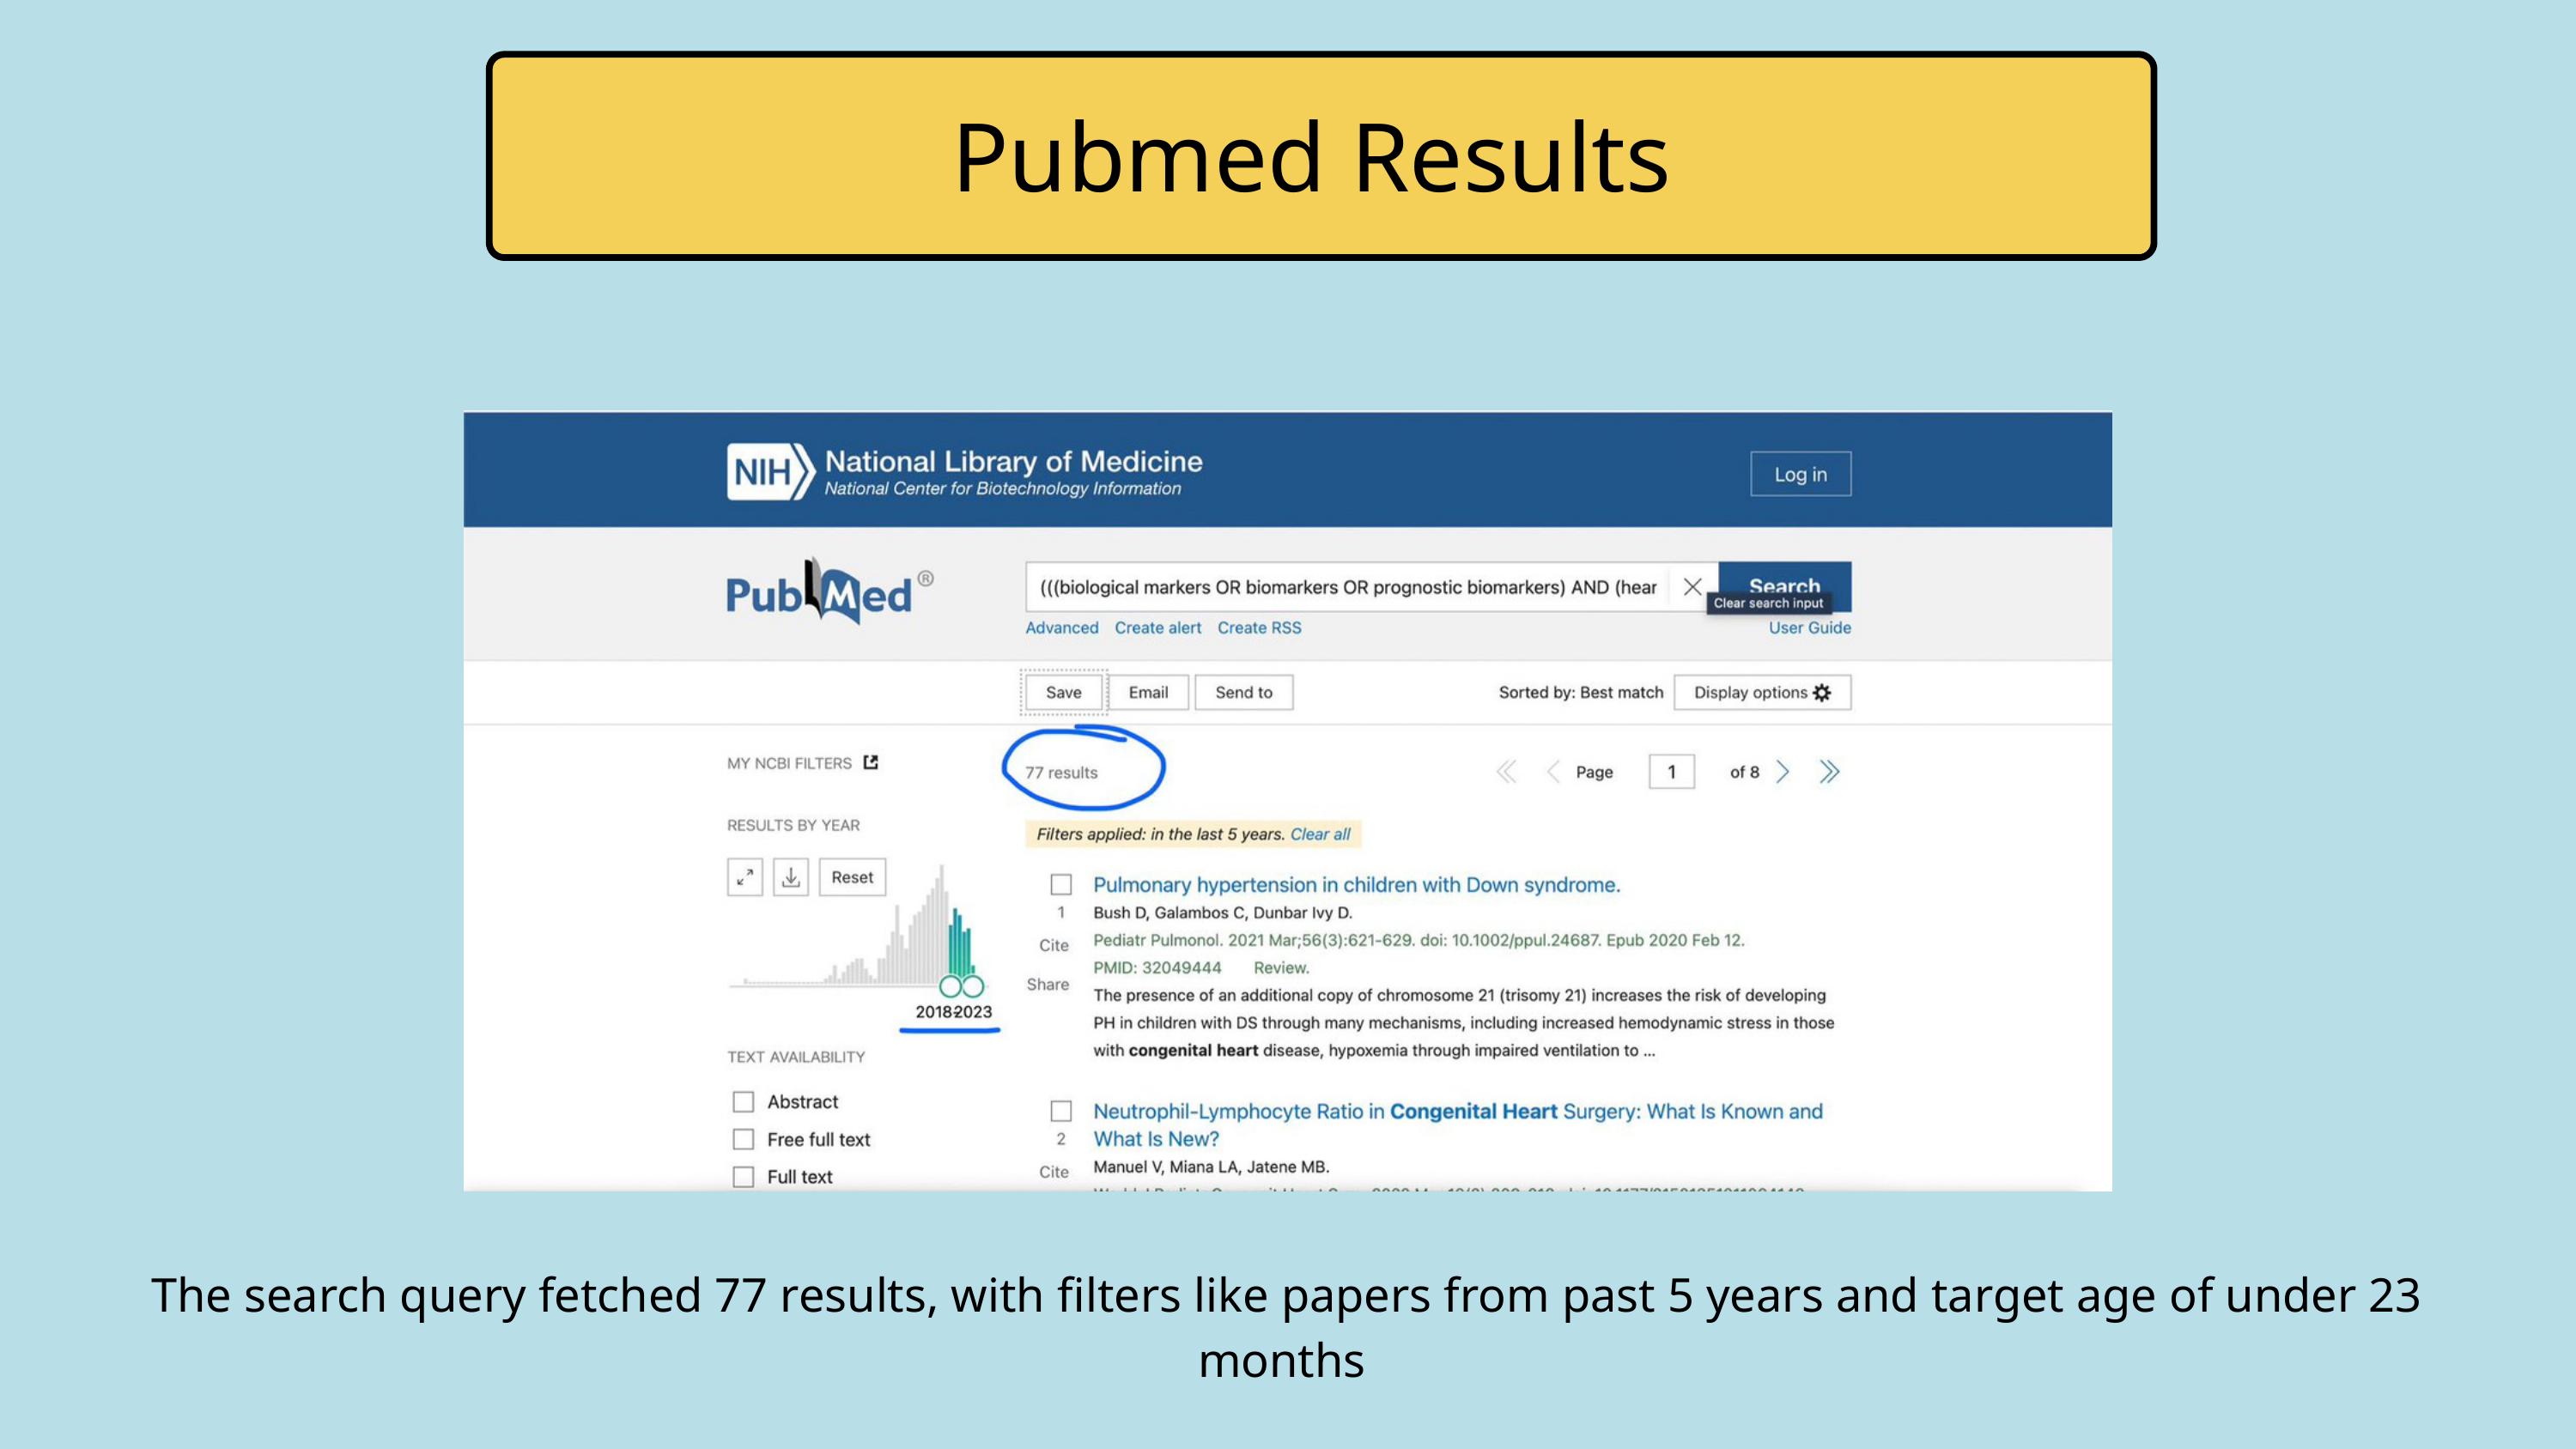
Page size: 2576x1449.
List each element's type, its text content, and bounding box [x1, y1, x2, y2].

text_box The search query fetched 77 results, with filters like papers from past 5 years and target age of under 23 months [144, 1256, 2432, 1387]
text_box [489, 53, 2154, 258]
text_box [464, 410, 2112, 1191]
